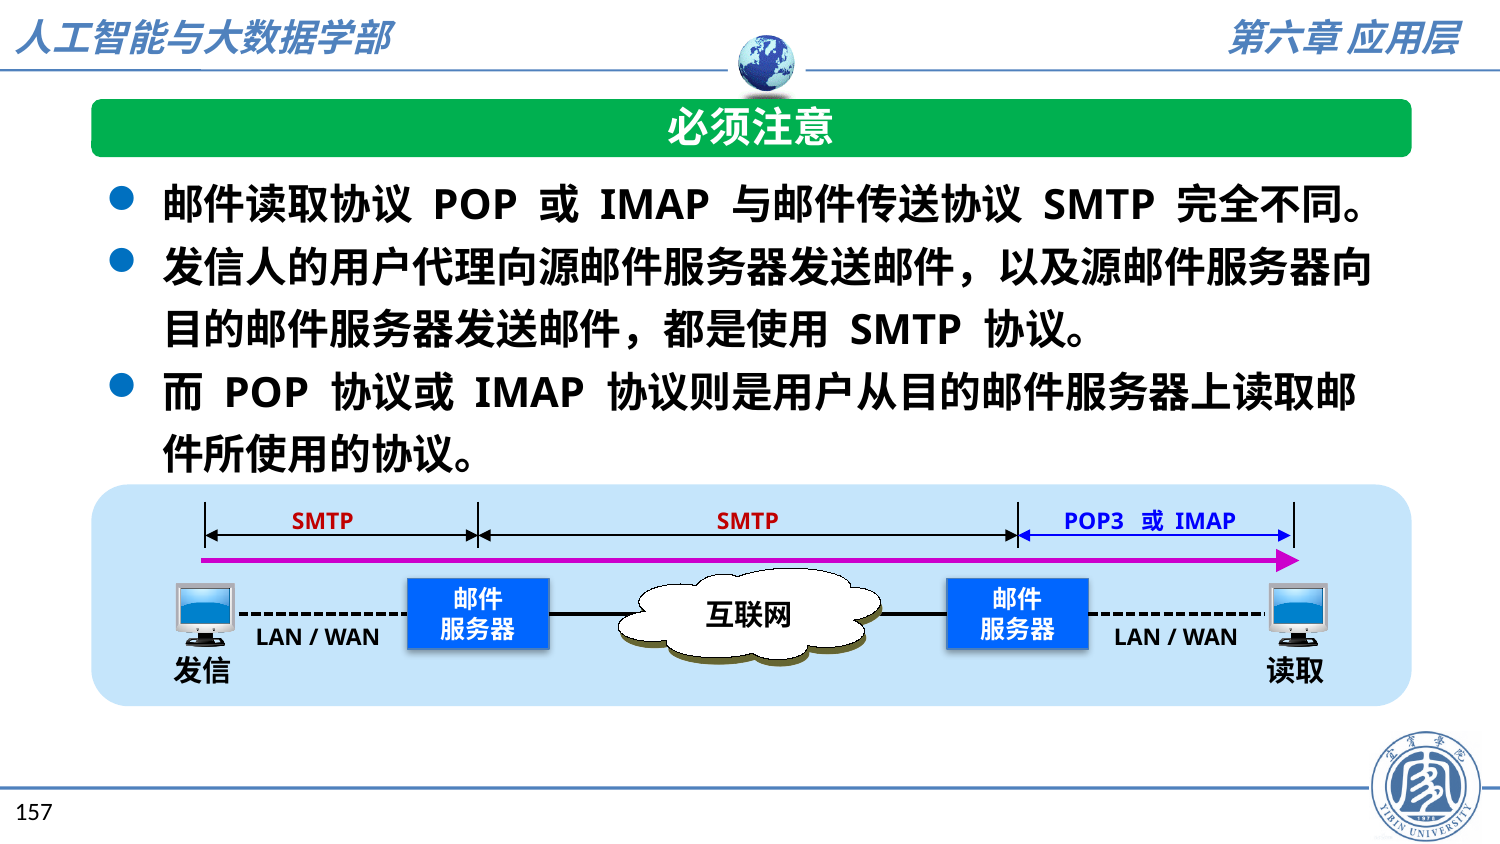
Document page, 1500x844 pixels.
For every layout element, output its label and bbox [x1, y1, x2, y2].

text_box [89, 93, 1414, 709]
slide_number [0, 787, 350, 833]
picture [736, 33, 796, 93]
